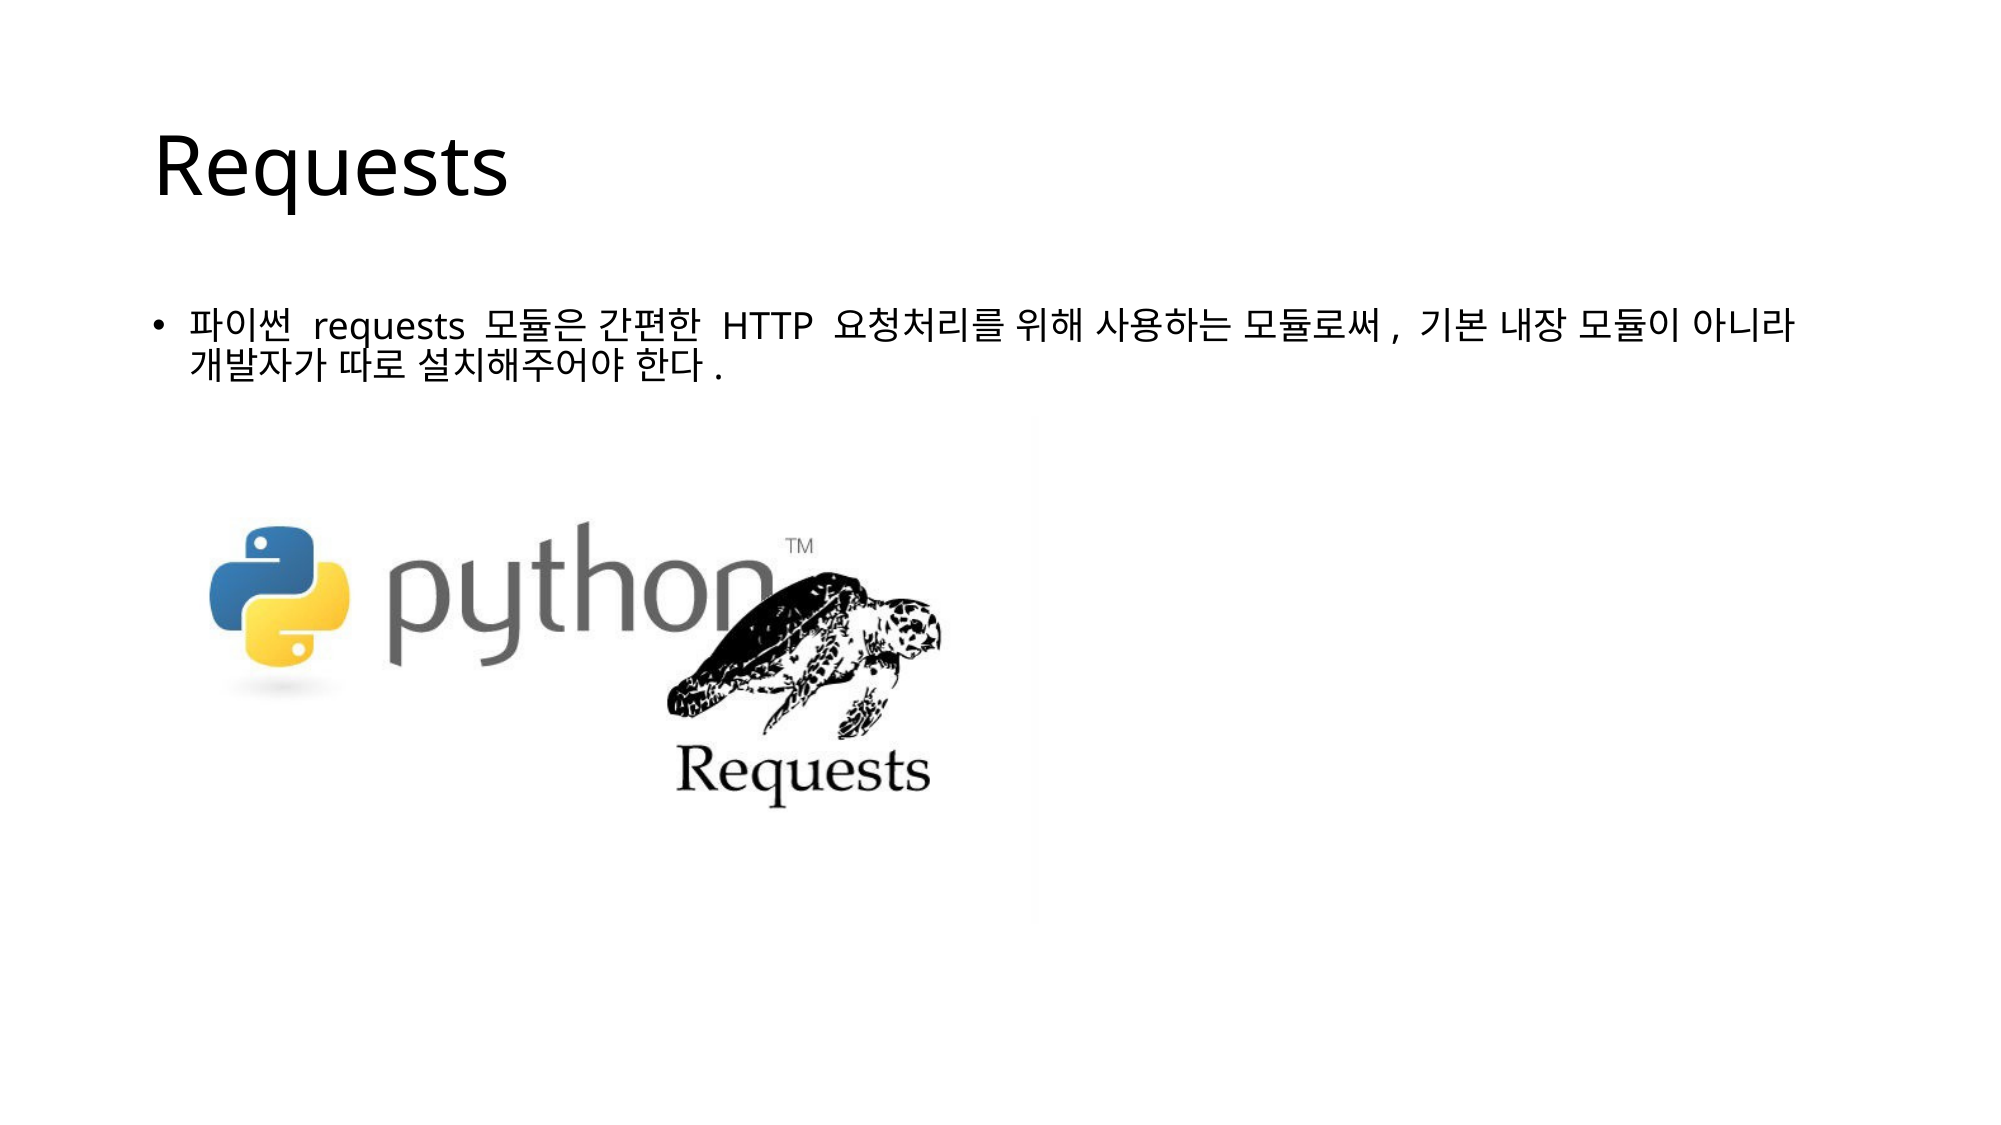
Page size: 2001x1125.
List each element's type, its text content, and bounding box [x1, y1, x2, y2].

list 파이썬 requests 모듈은 간편한 HTTP 요청처리를 위해 사용하는 모듈로써, 기본 내장 모듈이 아니라 개발자가 따로 설치해주어야 한다. [137, 299, 1863, 1014]
title Requests [137, 59, 1863, 278]
picture [88, 416, 1039, 924]
